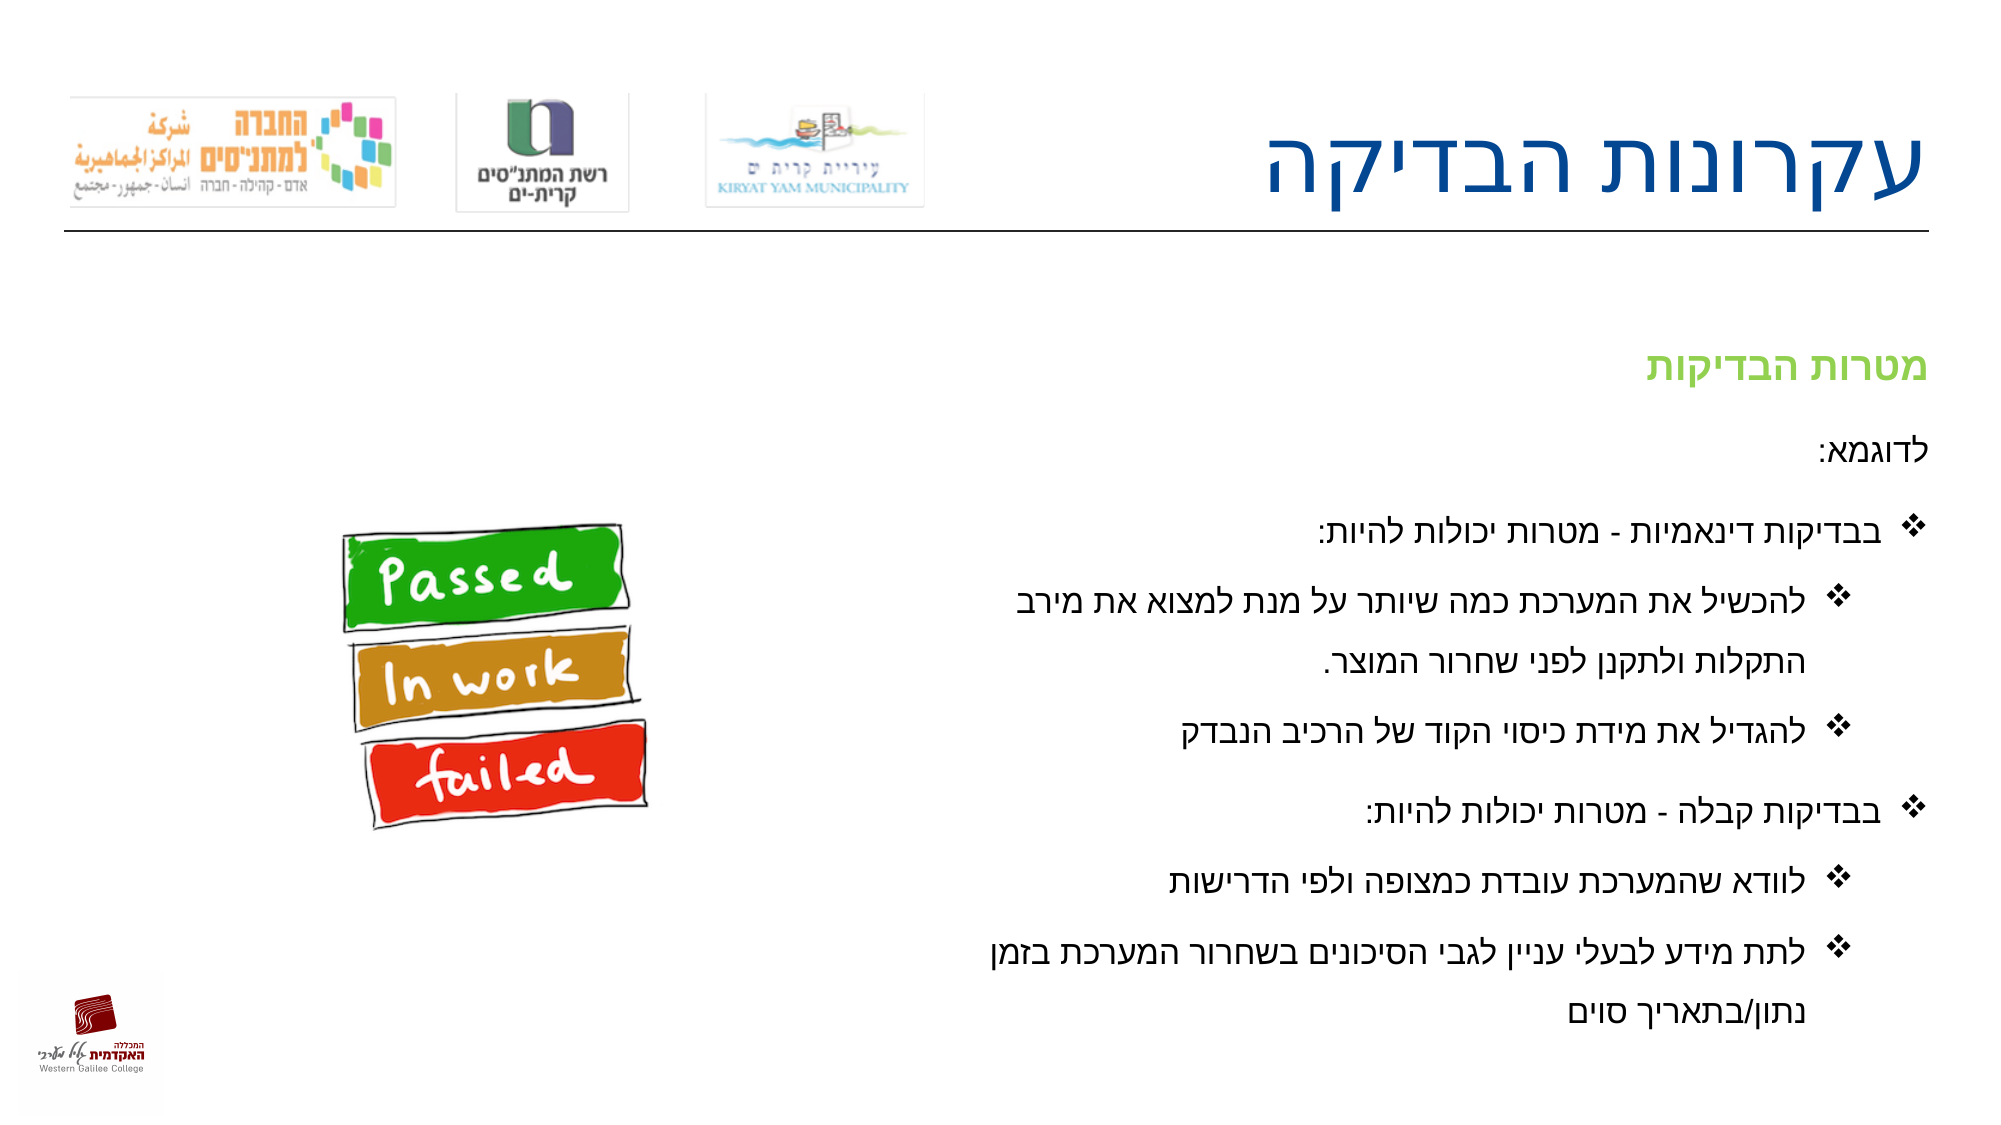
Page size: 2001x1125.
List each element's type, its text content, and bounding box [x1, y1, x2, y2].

title עקרונות הבדיקה [64, 55, 1930, 221]
picture [18, 970, 164, 1116]
picture [70, 93, 925, 213]
text_box מטרות הבדיקות לדוגמא: בבדיקות דינאמיות - מטרות יכולות להיות: להכשיל את המערכת כמה שיותר על מנת למצוא את מירב התקלות ולתקנן לפני שחרור המוצר. להגדיל את מידת כיסוי הקוד של הרכיב הנבדק בבדיקות קבלה - מטרות יכולות להיות: לוודא שהמערכת עובדת כמצופה ולפי הדרישות לתת מידע לבעלי עניין לגבי הסיכונים בשחרור המערכת בזמן נתון/בתאריך סוים [924, 309, 1930, 1043]
picture [330, 509, 664, 844]
